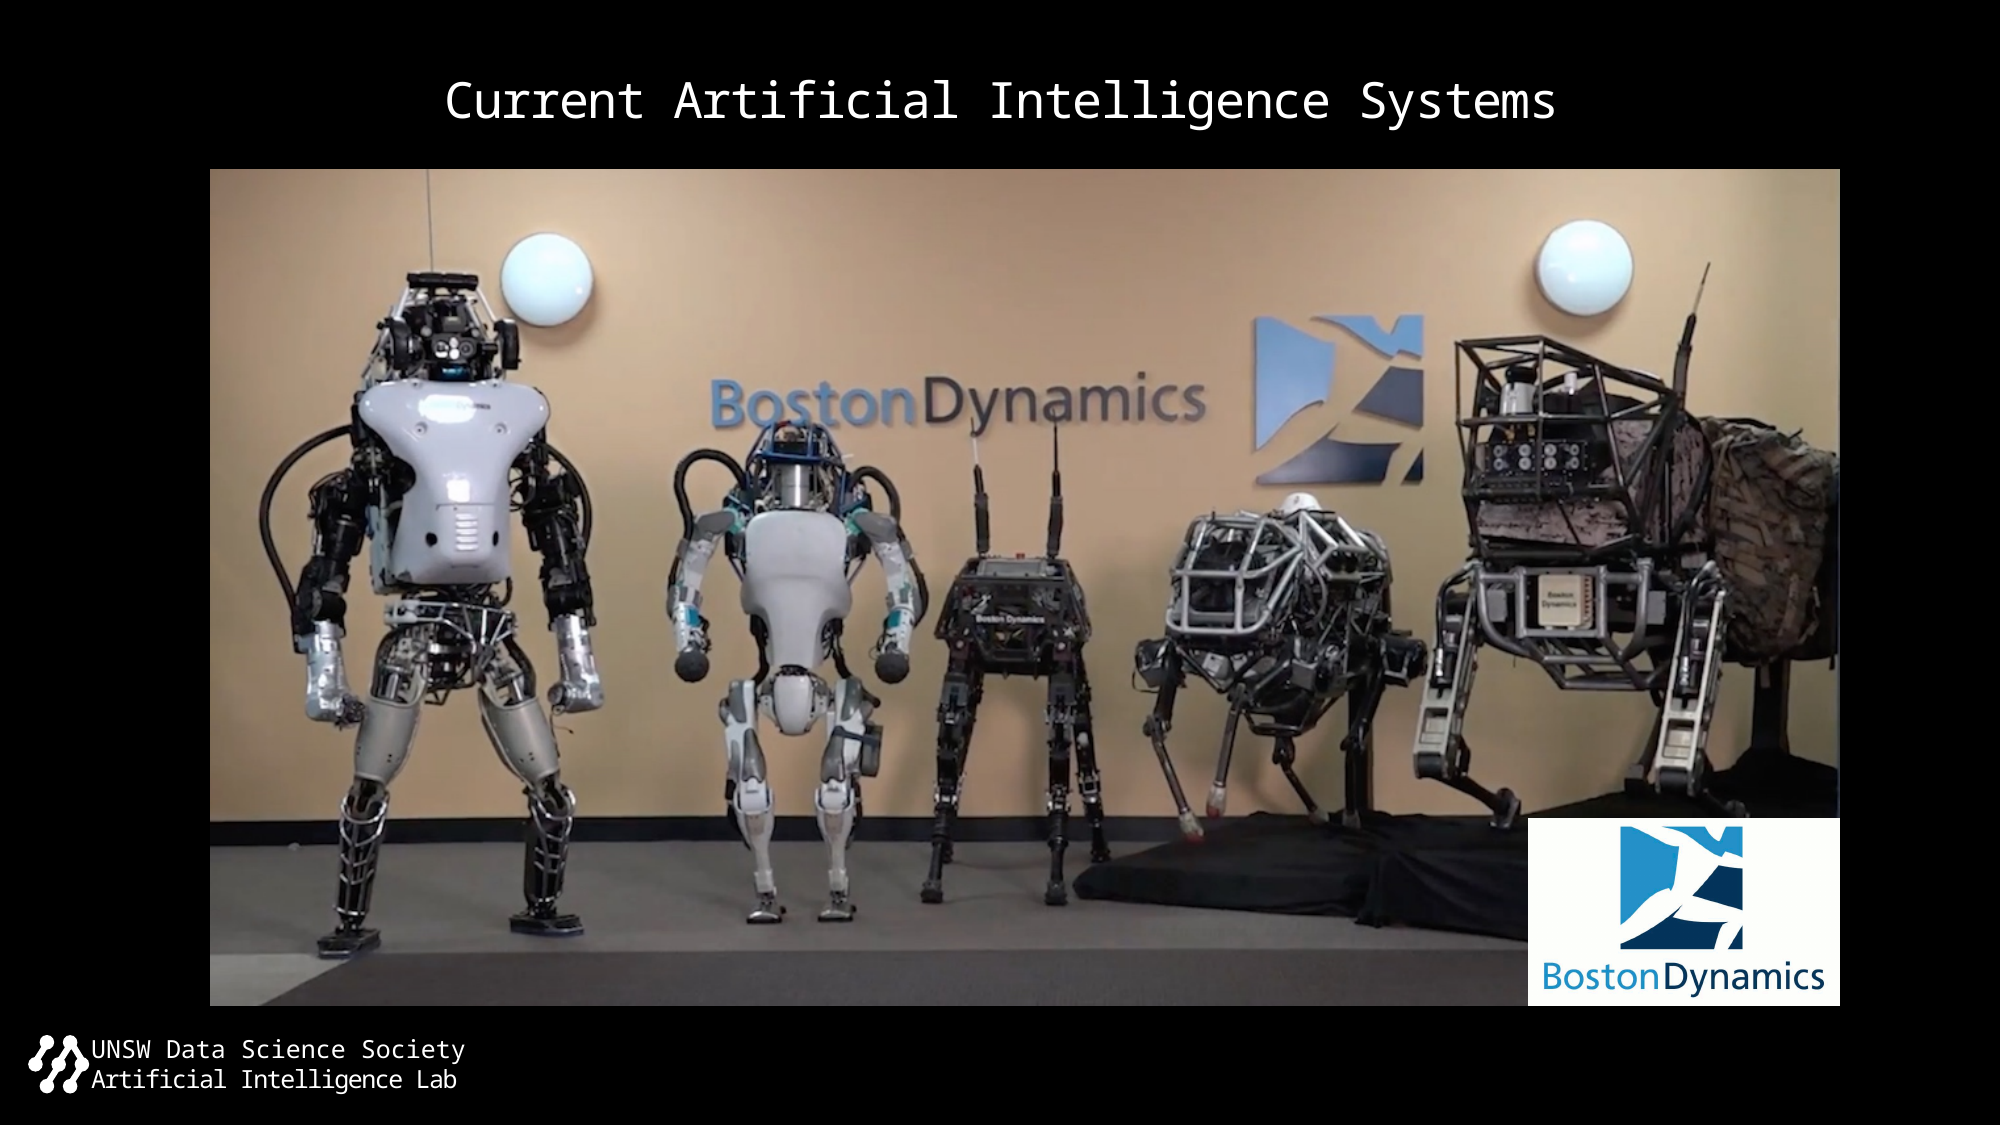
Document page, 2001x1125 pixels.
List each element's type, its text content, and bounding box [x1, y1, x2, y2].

text_box Current Artificial Intelligence Systems [66, 61, 1938, 136]
picture [210, 169, 1840, 1006]
text_box UNSW Data Science Society Artificial Intelligence Lab [76, 1026, 481, 1101]
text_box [28, 1034, 90, 1094]
